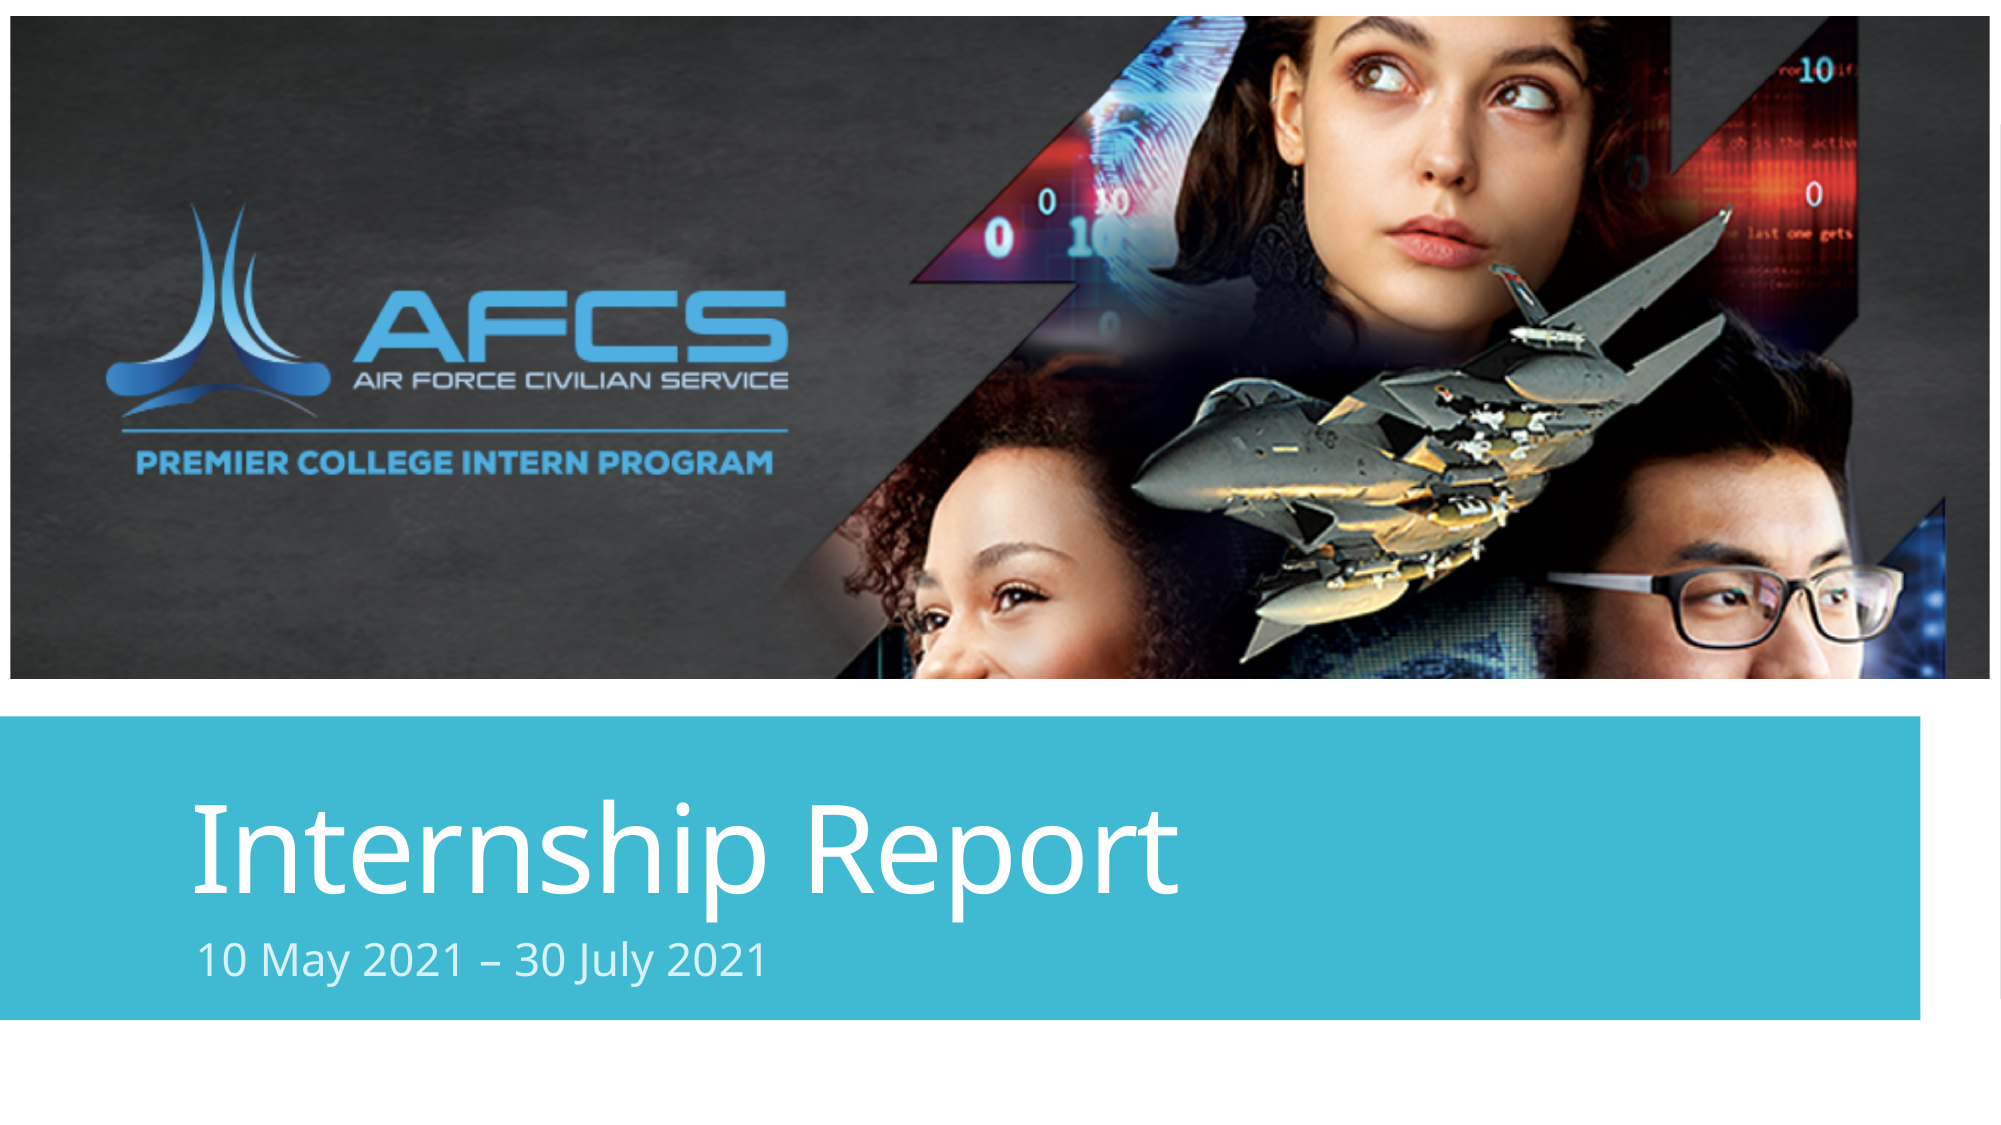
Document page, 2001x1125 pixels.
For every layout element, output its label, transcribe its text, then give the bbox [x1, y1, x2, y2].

text_box [0, 0, 2000, 1125]
picture [10, 16, 1990, 679]
text_box [0, 716, 1921, 1021]
list 10 May 2021 – 30 July 2021 [180, 929, 1851, 1019]
title Internship Report [175, 753, 1851, 928]
